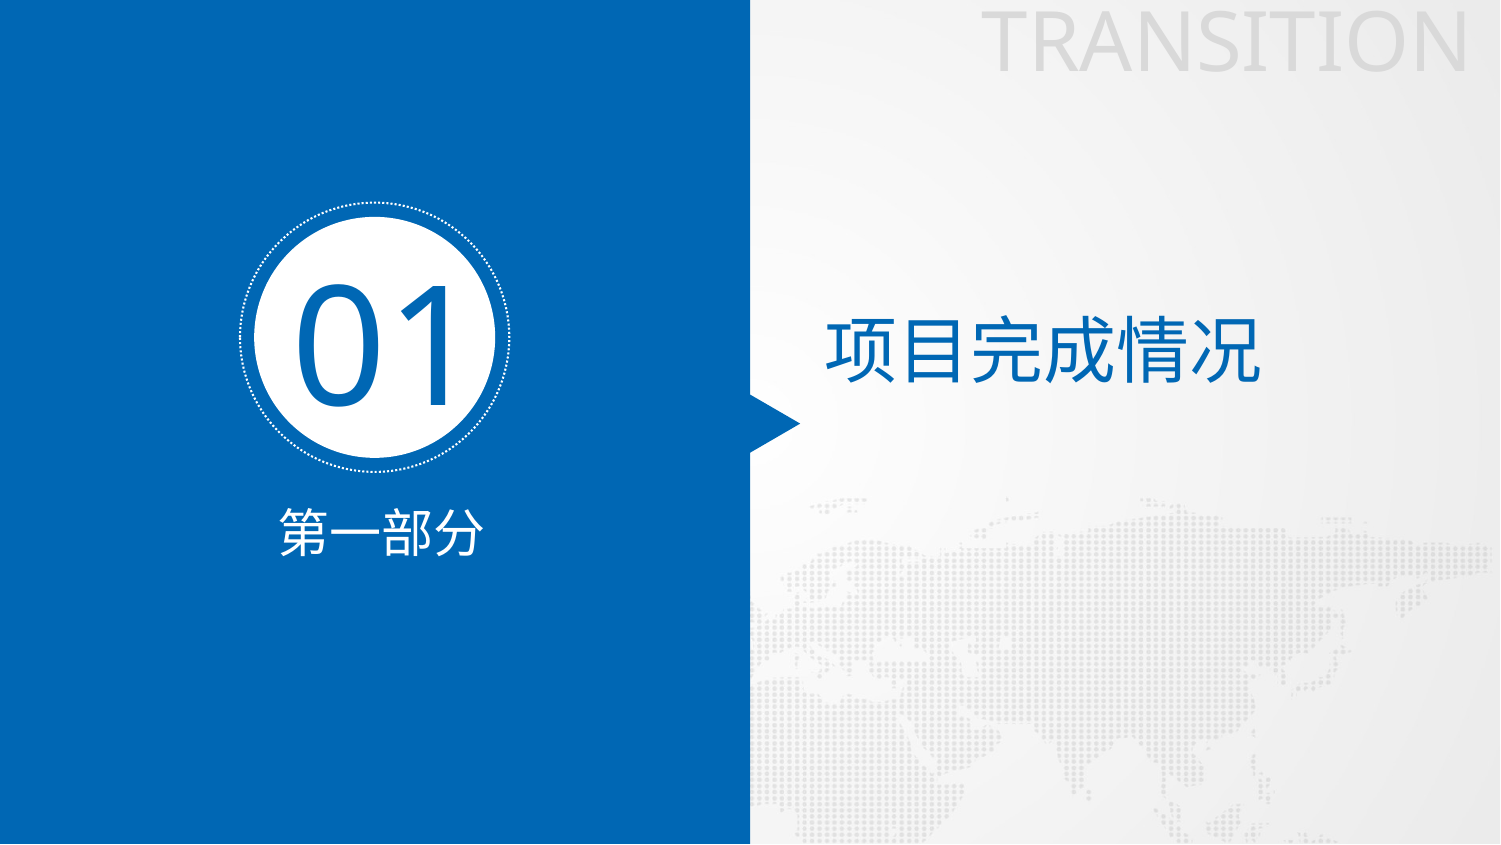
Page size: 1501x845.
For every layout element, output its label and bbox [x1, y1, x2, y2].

text_box [0, 0, 801, 844]
picture [801, 0, 1501, 844]
